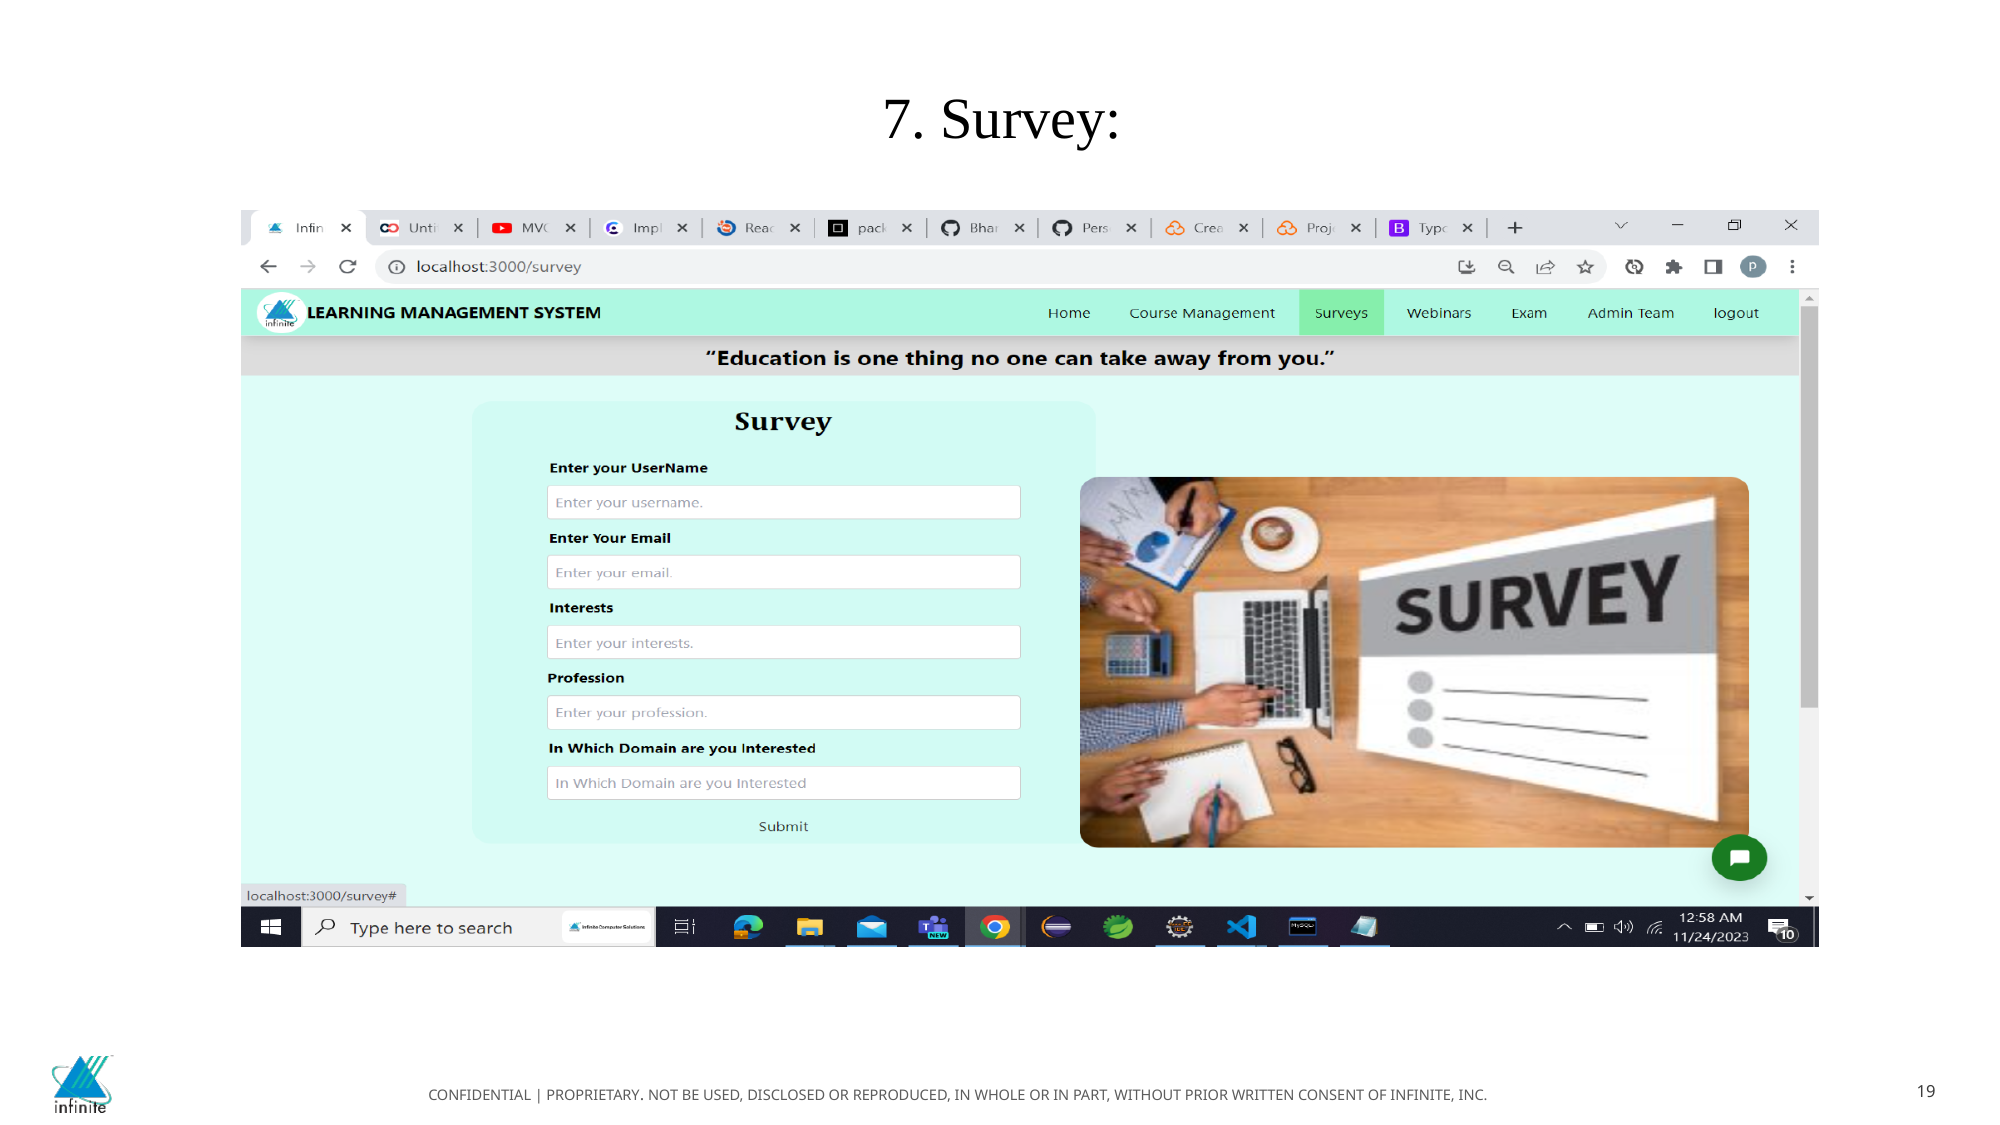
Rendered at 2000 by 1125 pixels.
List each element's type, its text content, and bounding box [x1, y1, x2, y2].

picture [45, 1055, 120, 1113]
picture [240, 210, 1819, 948]
list 7. Survey: [53, 55, 1951, 175]
